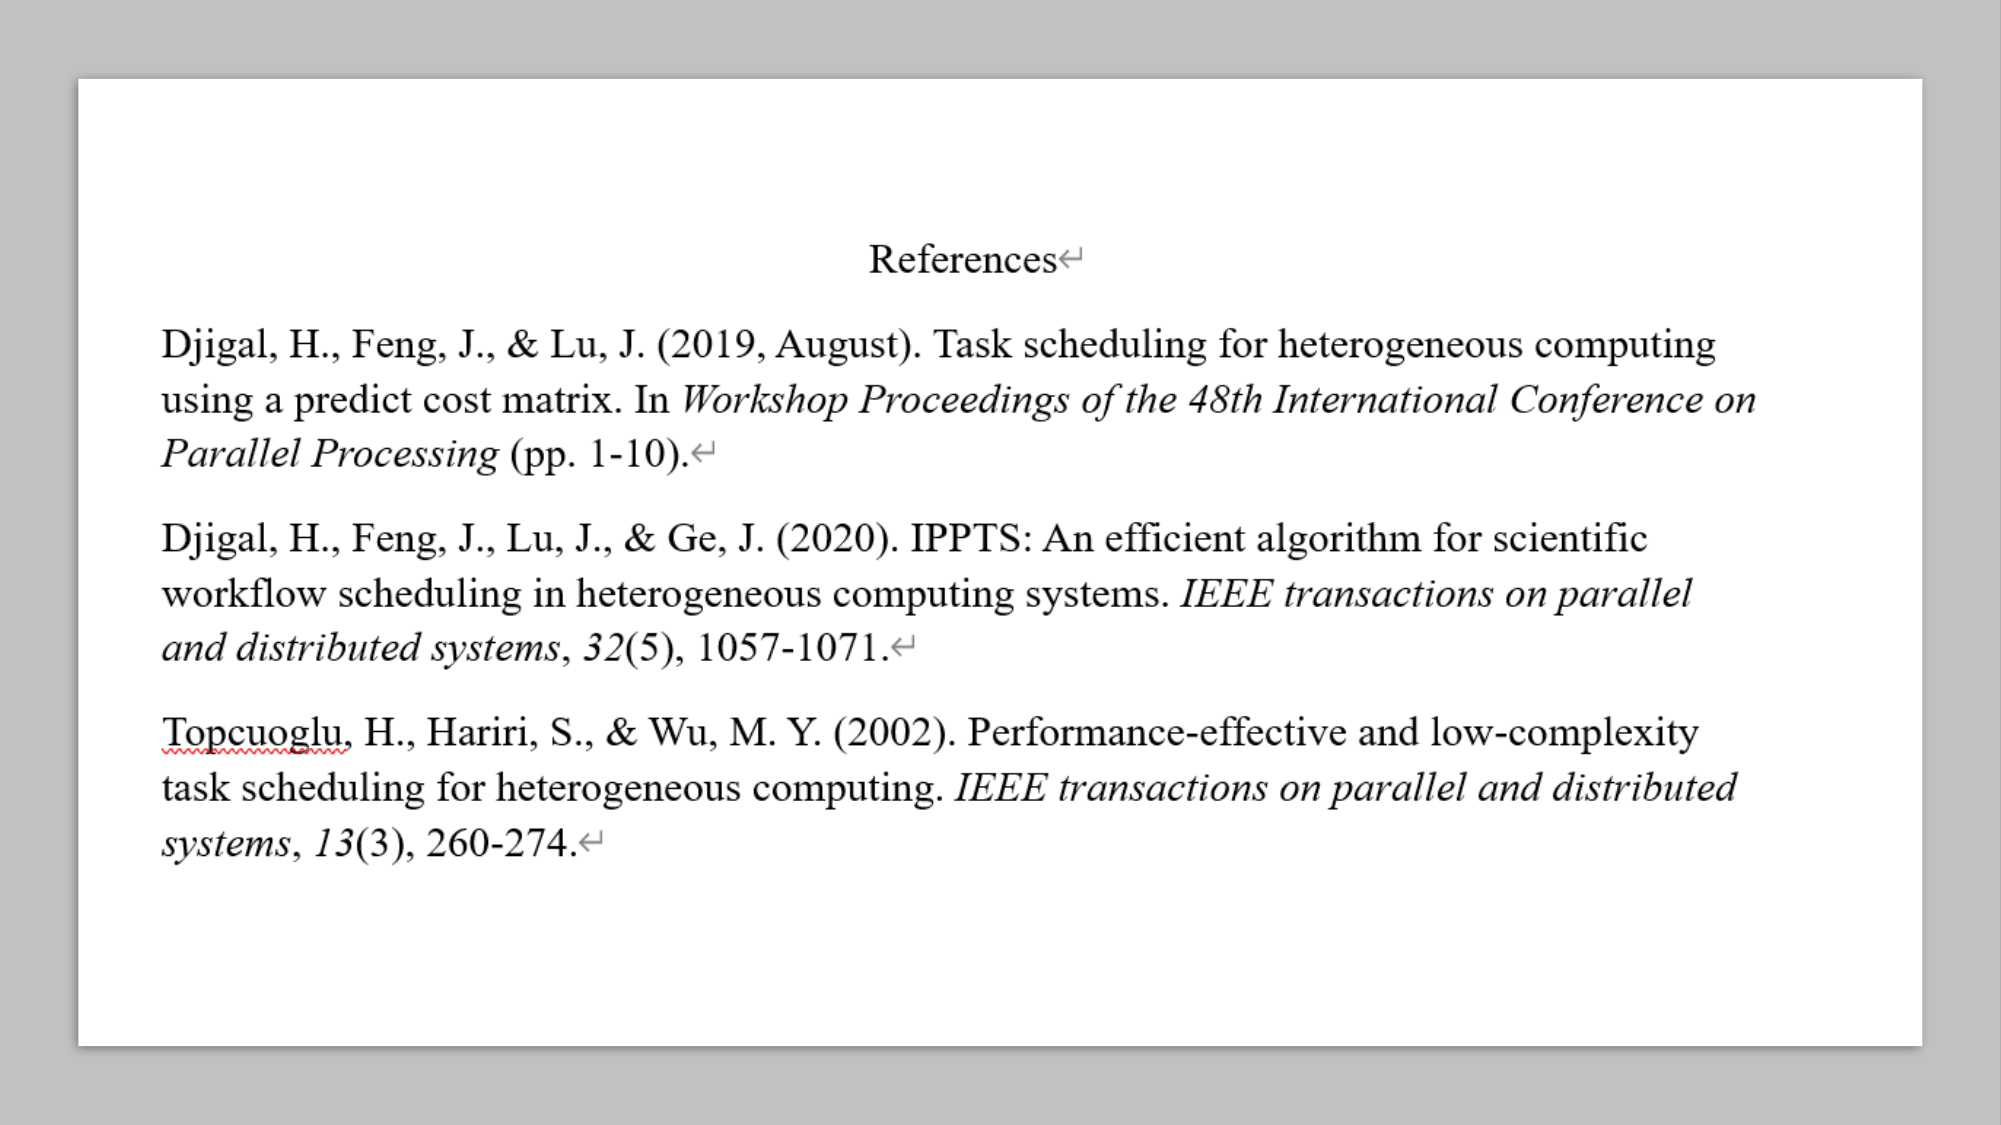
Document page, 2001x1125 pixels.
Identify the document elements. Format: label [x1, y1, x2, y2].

text_box [0, 0, 2001, 1125]
text_box [77, 78, 1924, 1047]
picture [105, 235, 1896, 890]
